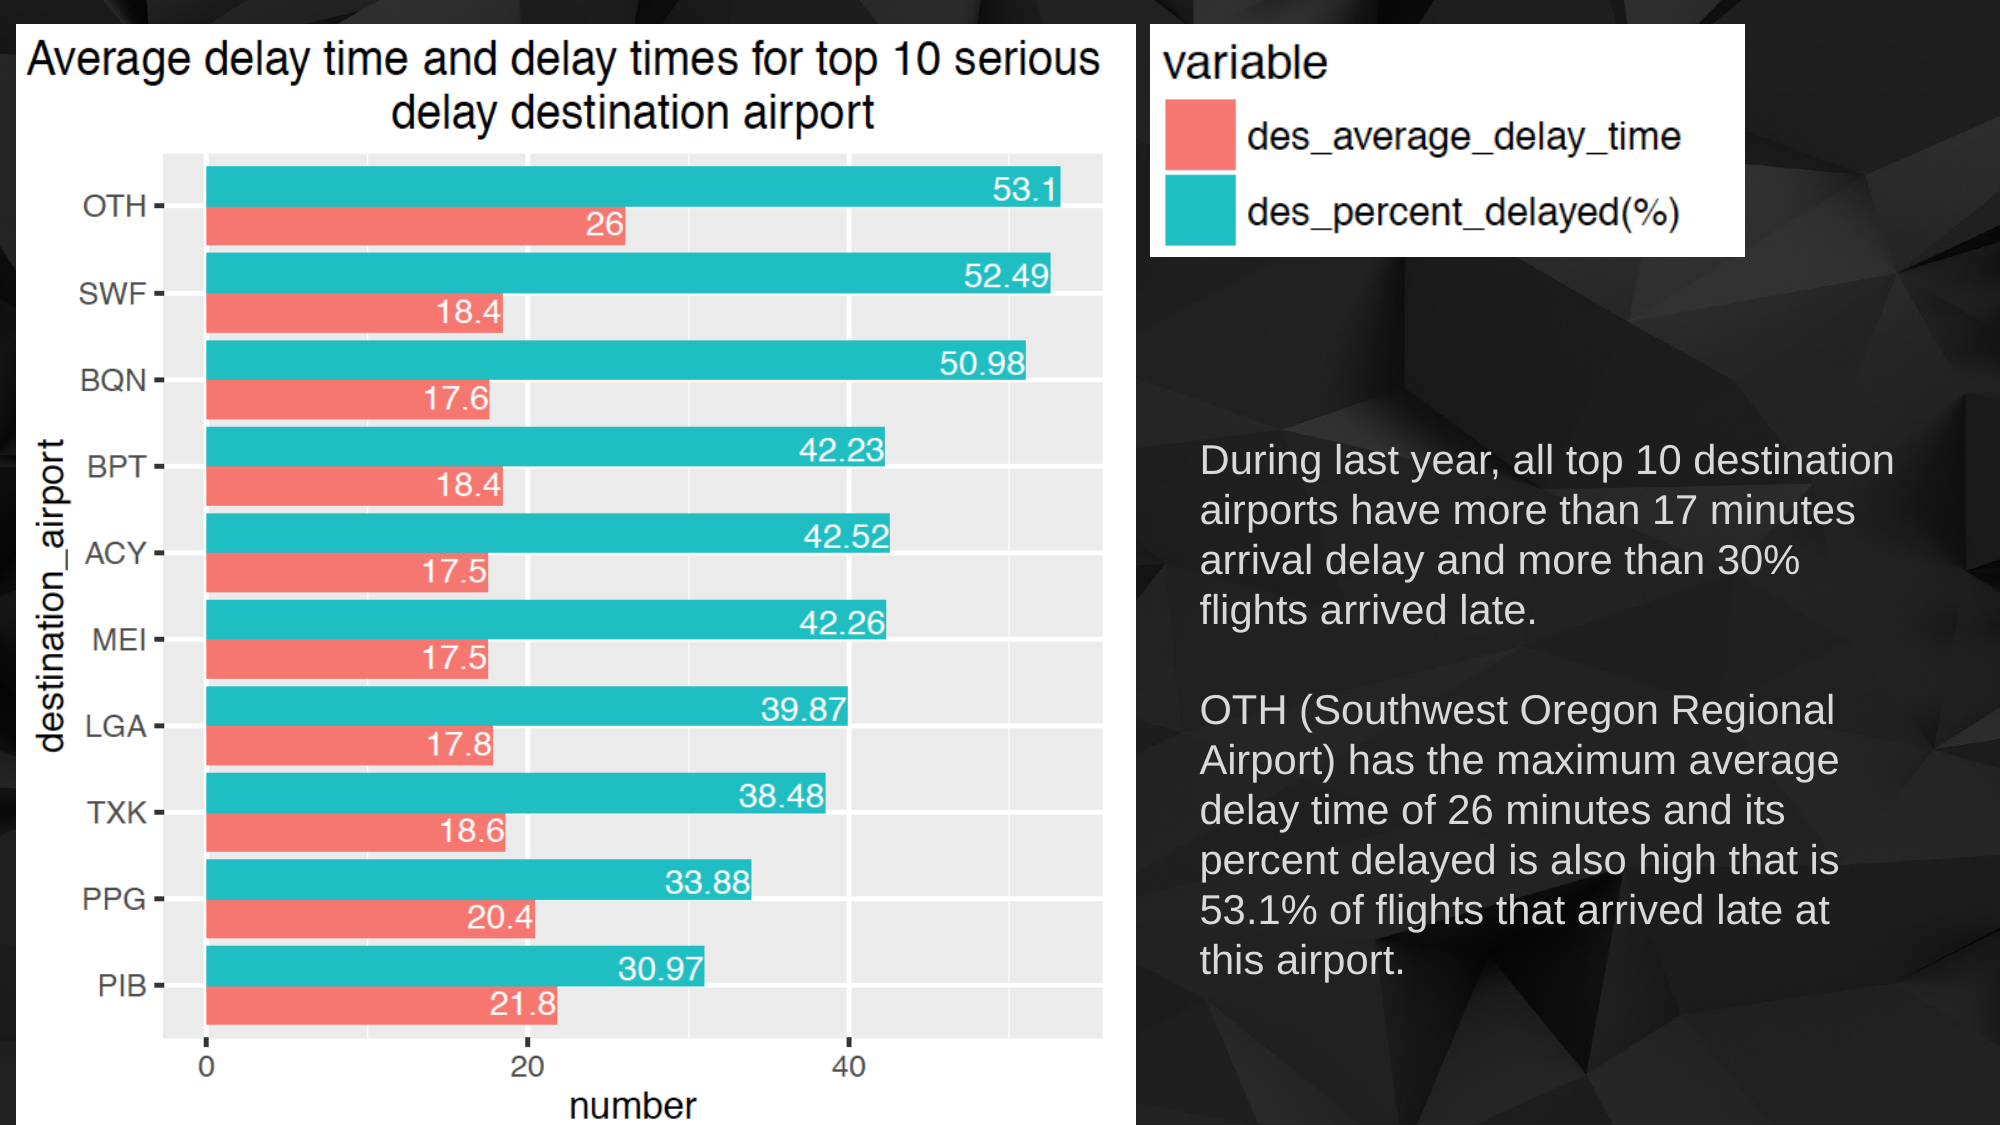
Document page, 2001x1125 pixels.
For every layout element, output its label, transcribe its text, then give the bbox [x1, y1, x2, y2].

text_box During last year, all top 10 destination airports have more than 17 minutes arrival delay and more than 30% flights arrived late. OTH (Southwest Oregon Regional Airport) has the maximum average delay time of 26 minutes and its percent delayed is also high that is 53.1% of flights that arrived late at this airport. [1184, 417, 1914, 1048]
picture [0, 0, 2000, 1125]
